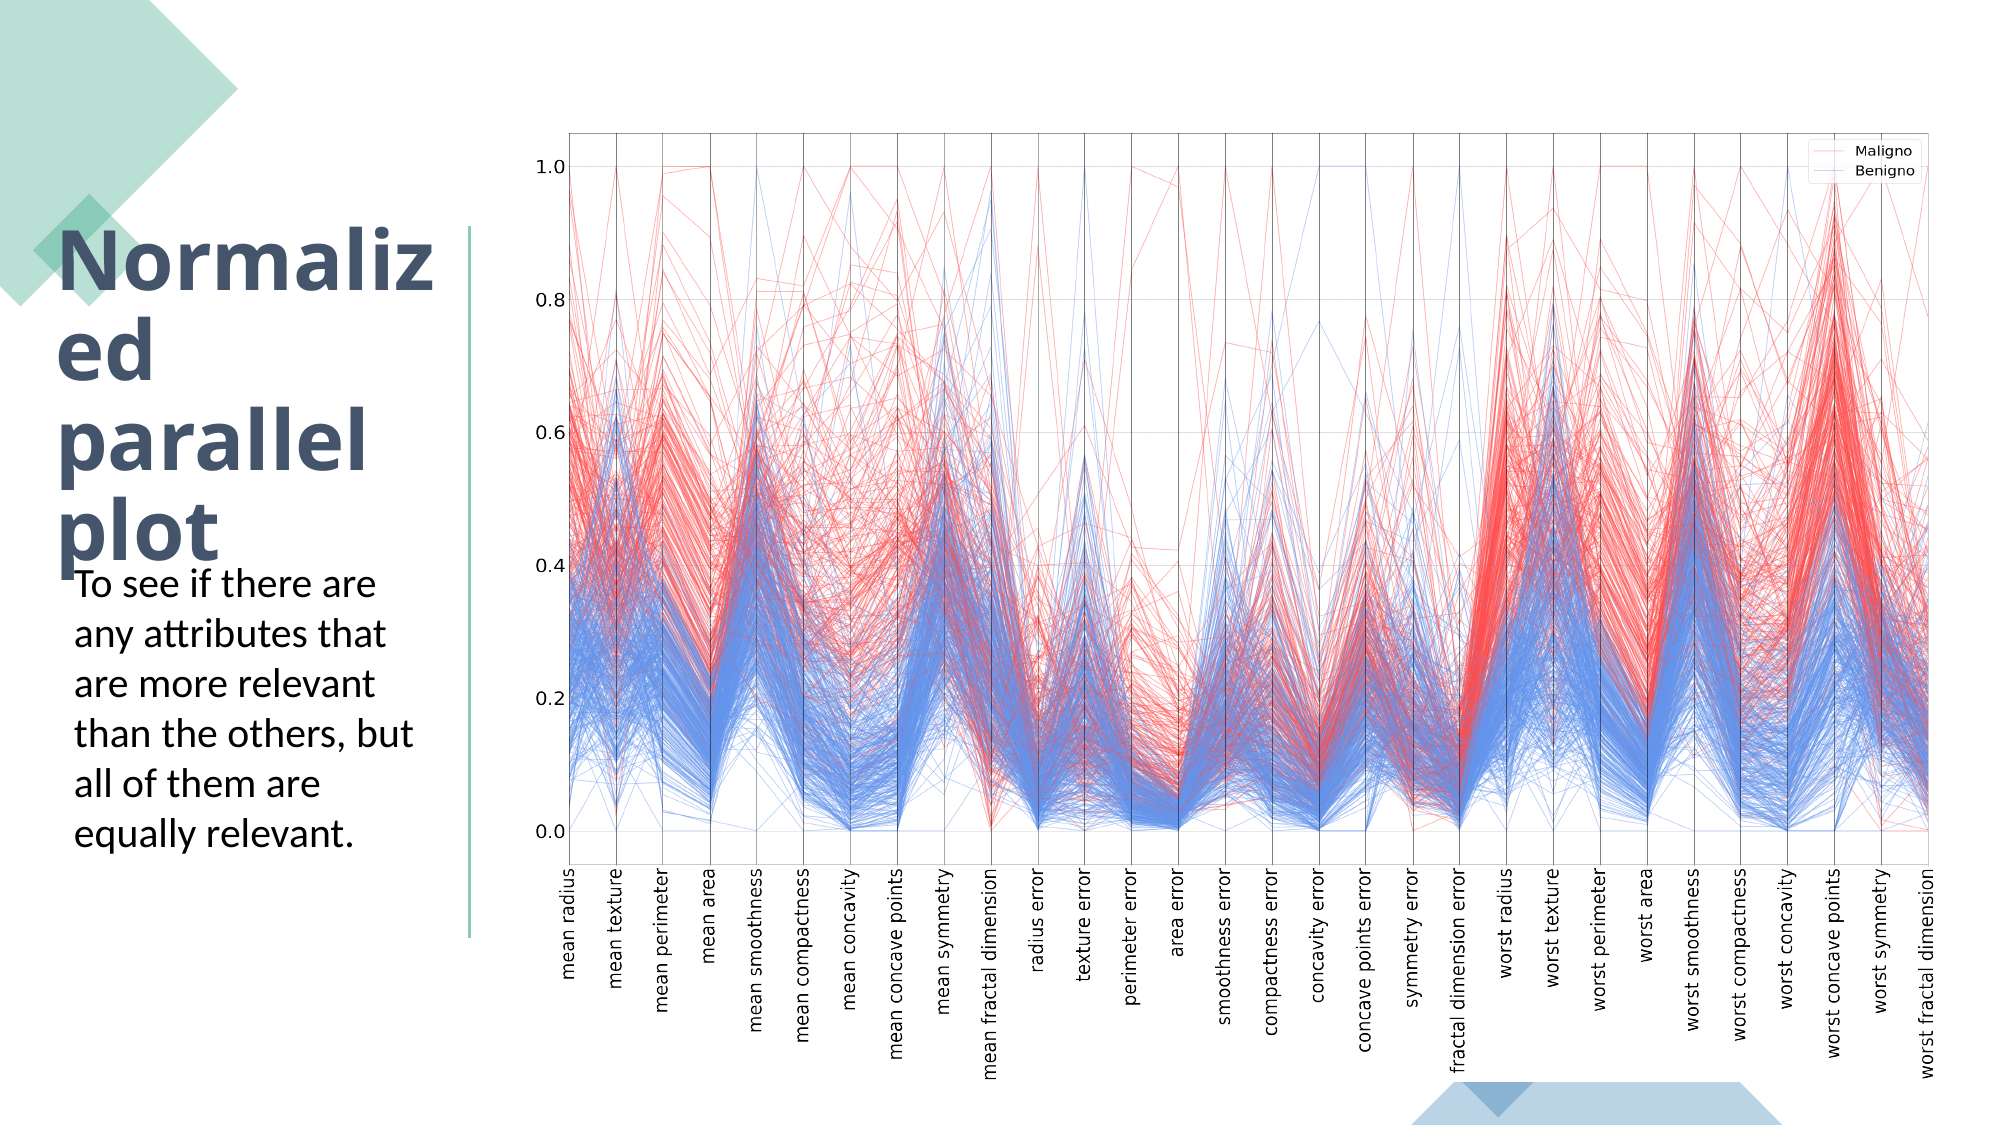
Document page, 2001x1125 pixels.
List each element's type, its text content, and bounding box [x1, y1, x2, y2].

text_box [1409, 1083, 1784, 1125]
text_box [0, 0, 2000, 1125]
text_box [31, 192, 147, 306]
title Normalized parallel plot [40, 306, 468, 491]
text_box To see if there are any attributes that are more relevant than the others, but all of them are equally relevant. [59, 547, 451, 863]
text_box [0, 0, 240, 309]
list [531, 130, 1941, 1083]
